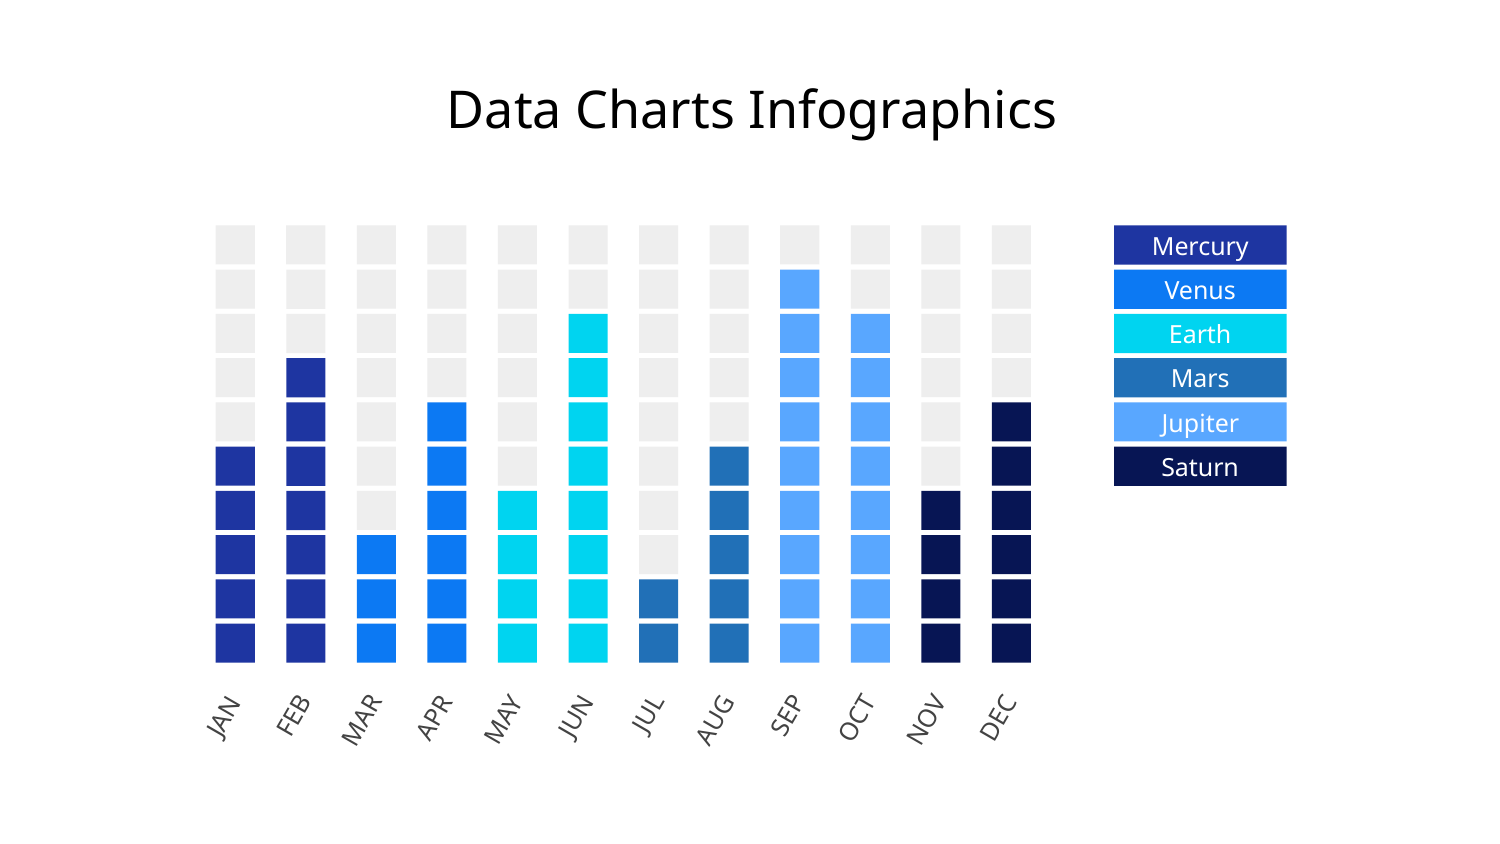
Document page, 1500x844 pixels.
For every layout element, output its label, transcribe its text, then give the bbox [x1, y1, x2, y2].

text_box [946, 225, 1032, 788]
title Data Charts Infographics [79, 68, 1426, 148]
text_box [680, 225, 749, 788]
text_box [241, 225, 309, 788]
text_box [311, 225, 380, 788]
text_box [539, 225, 608, 788]
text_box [1113, 225, 1287, 486]
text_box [608, 225, 679, 788]
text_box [163, 225, 256, 802]
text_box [876, 225, 944, 788]
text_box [751, 225, 820, 788]
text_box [452, 225, 538, 788]
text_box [382, 225, 450, 788]
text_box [821, 225, 874, 788]
